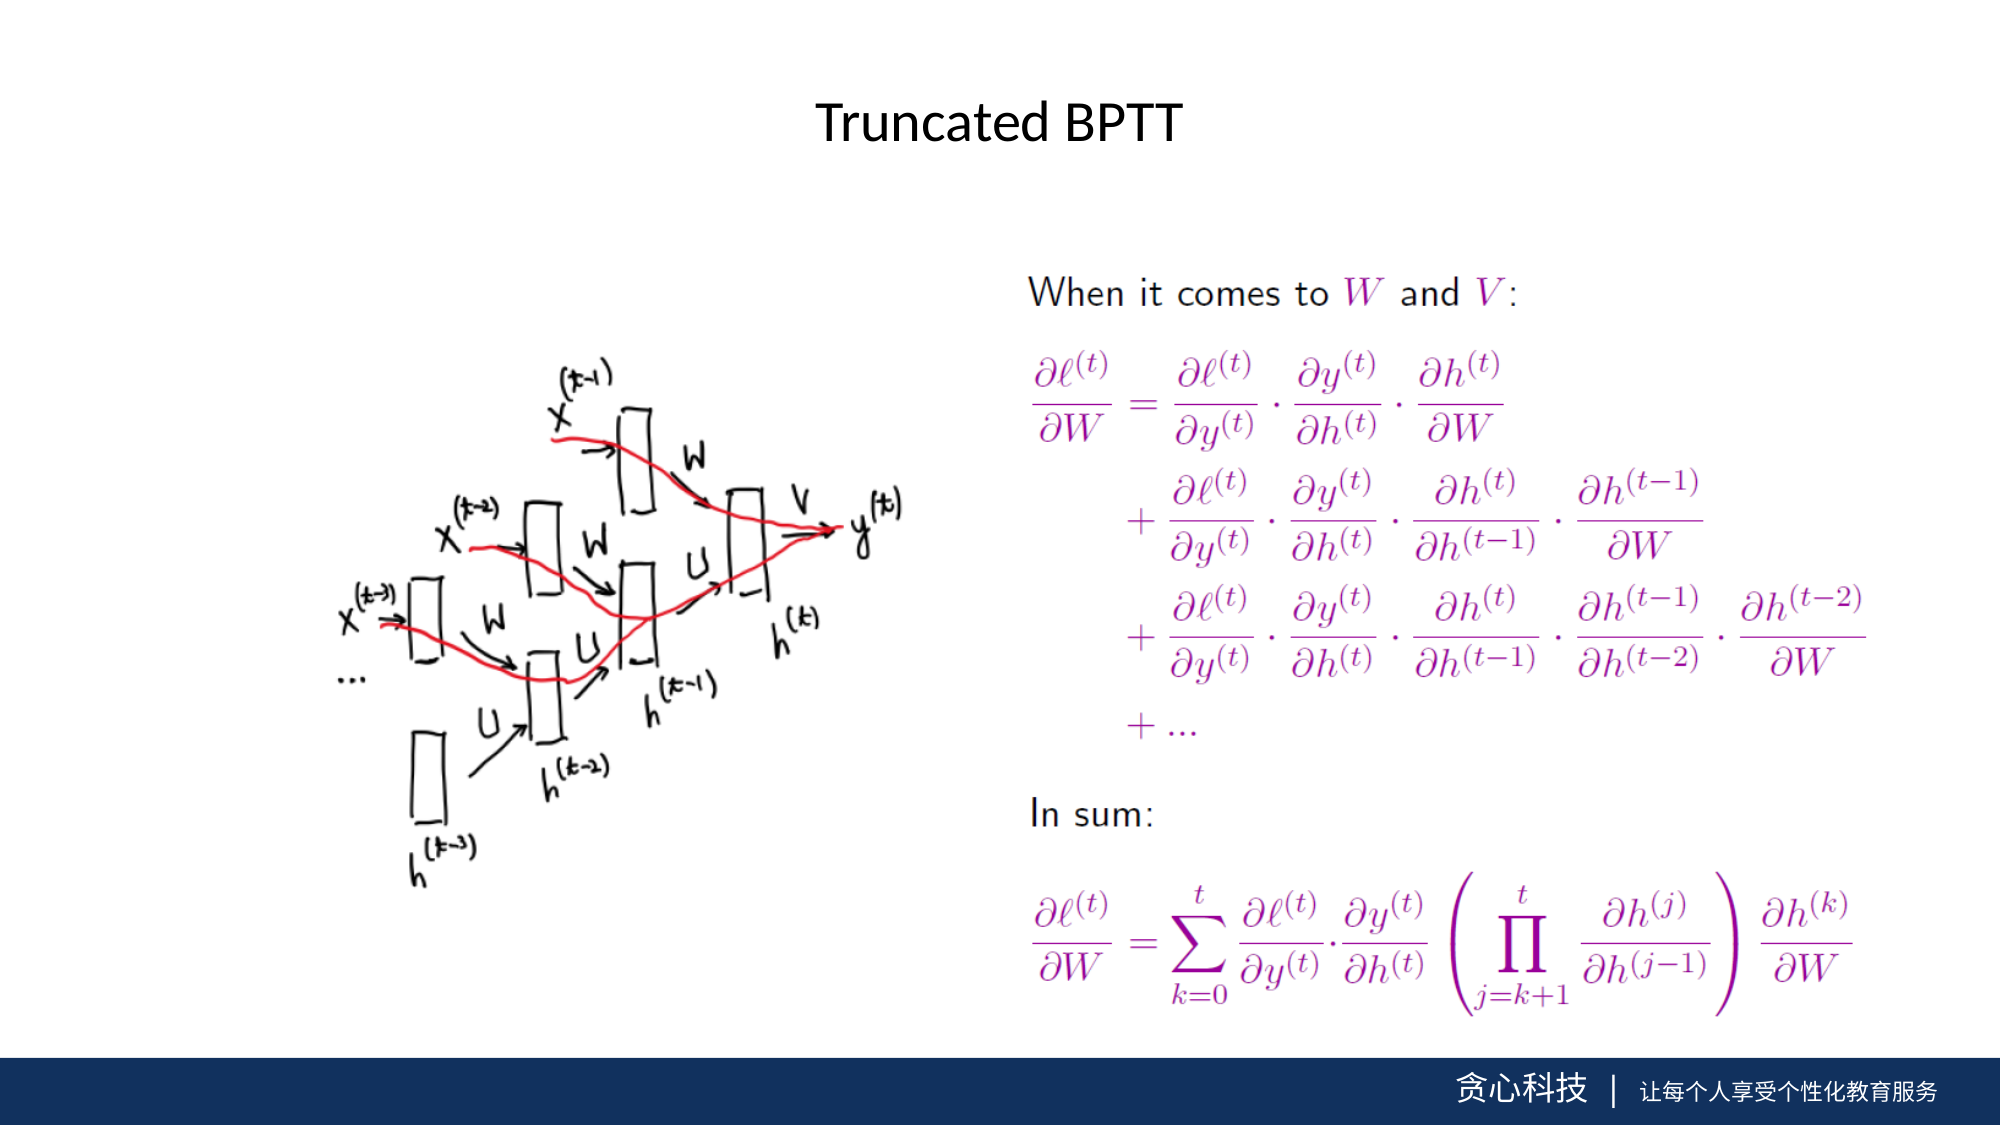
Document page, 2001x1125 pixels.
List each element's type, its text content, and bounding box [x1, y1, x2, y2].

picture [222, 259, 1876, 1025]
text_box Truncated BPTT [430, 75, 1570, 161]
